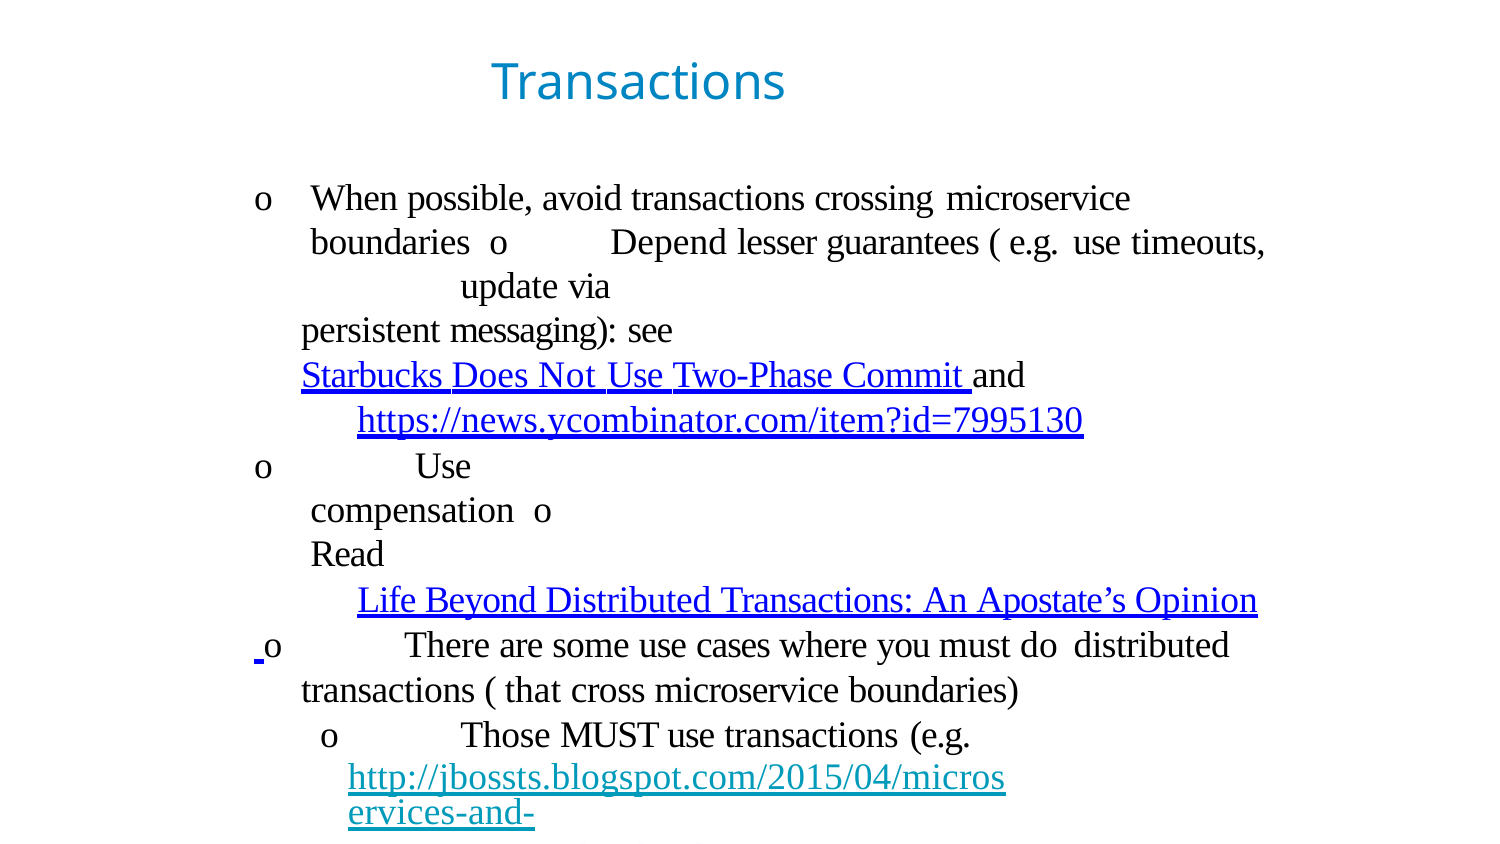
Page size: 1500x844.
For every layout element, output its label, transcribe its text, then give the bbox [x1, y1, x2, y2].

title Transactions [242, 15, 1258, 191]
text_box o When possible, avoid transactions crossing microservice boundaries o Depend lesser guarantees ( e.g. use timeouts, update via persistent messaging): see Starbucks Does Not Use Two-Phase Commit and https://news.ycombinator.com/item?id=7995130 o Use compensation o Read Life Beyond Distributed Transactions: An Apostate’s Opinion o There are some use cases where you must do distributed transactions ( that cross microservice boundaries) o Those MUST use transactions (e.g. http://jbossts.blogspot.com/2015/04/microservices-and- transactions-update.html) [252, 172, 1288, 843]
